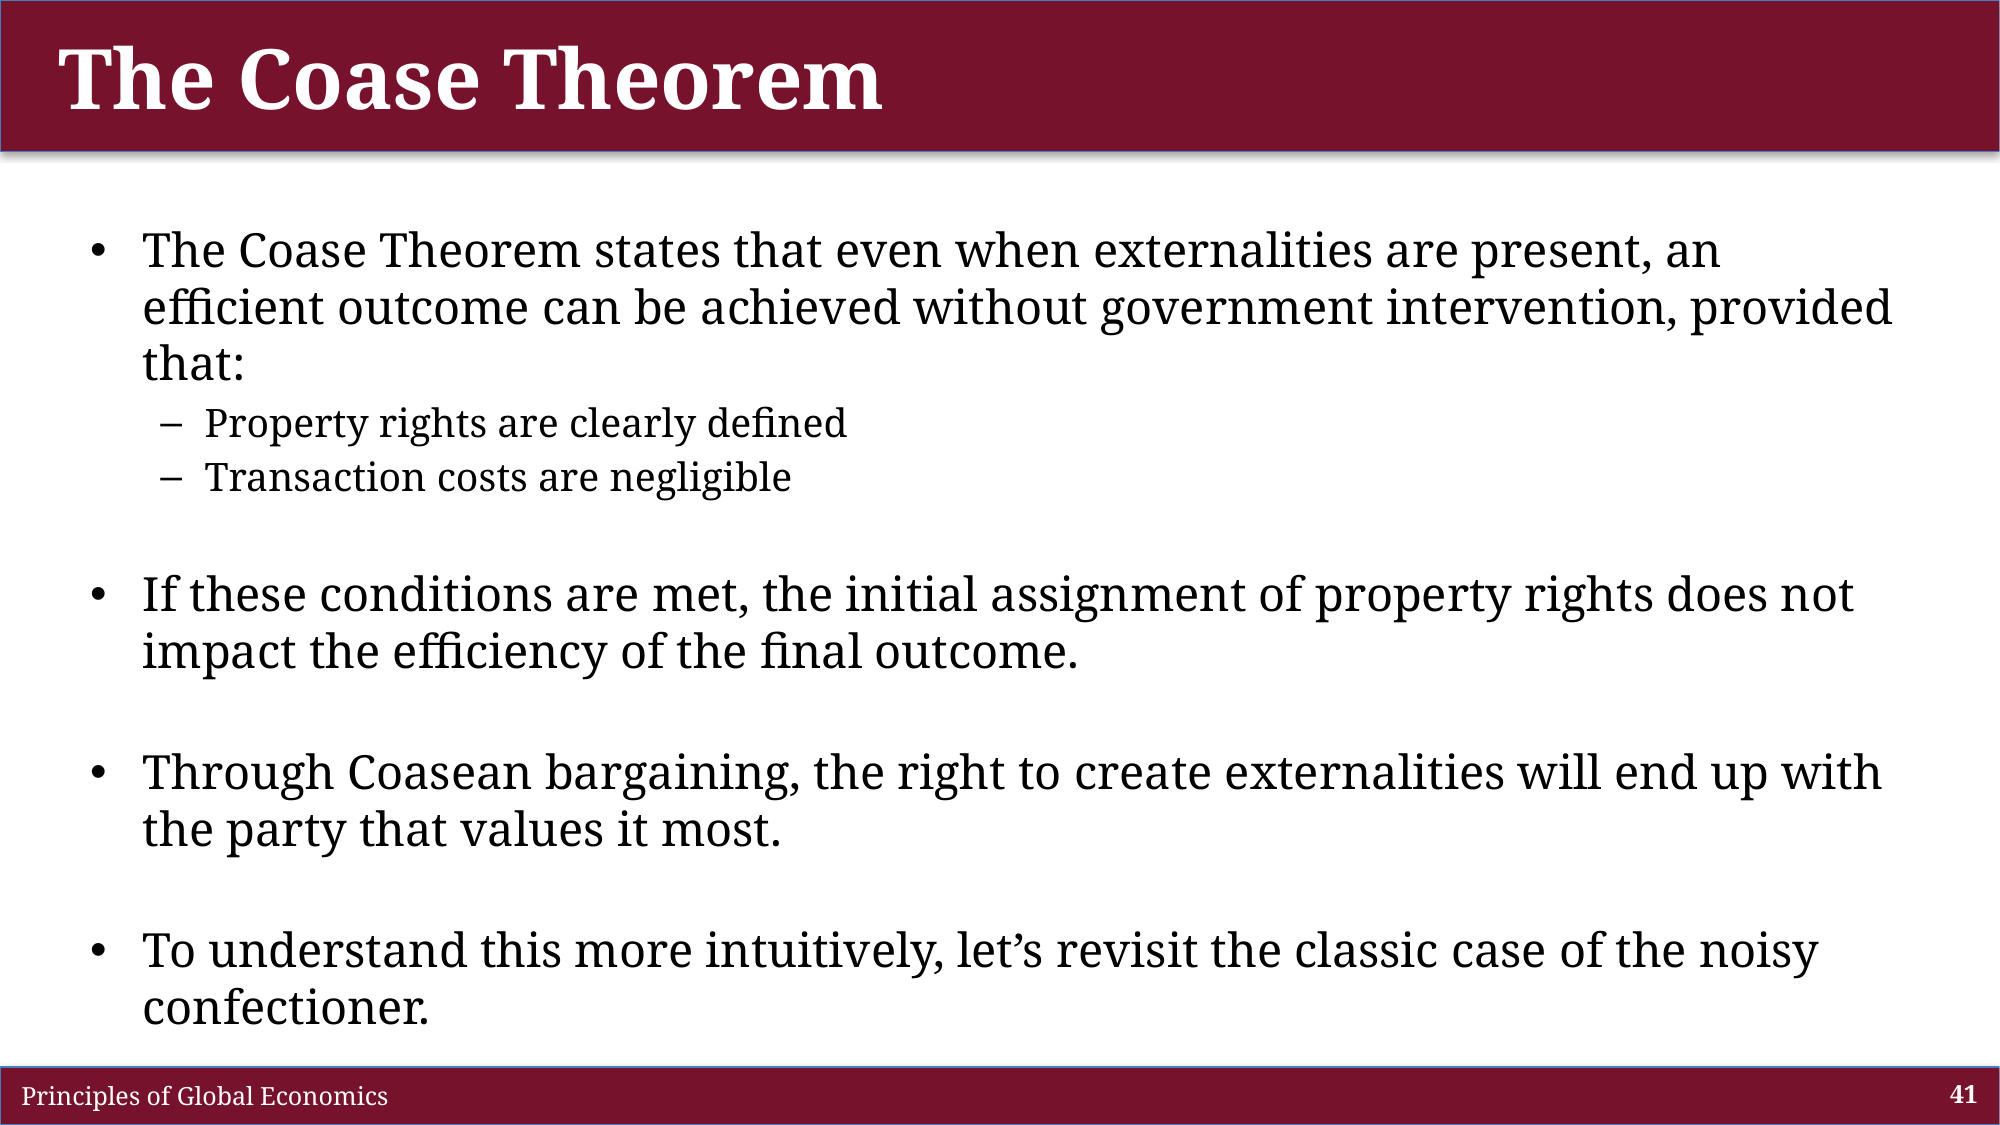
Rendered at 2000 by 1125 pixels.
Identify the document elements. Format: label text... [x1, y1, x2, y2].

footer Principles of Global Economics [0, 1066, 475, 1125]
text_box [475, 1066, 1649, 1125]
title The Coase Theorem [0, 0, 2000, 152]
list The Coase Theorem states that even when externalities are present, an efficient outcome can be achieved without government intervention, provided that: Property rights are clearly defined Transaction costs are negligible If these conditions are met, the initial assignment of property rights does not impact the efficiency of the final outcome. Through Coasean bargaining, the right to create externalities will end up with the party that values it most. To understand this more intuitively, let’s revisit the classic case of the noisy confectioner. [75, 213, 1911, 1047]
slide_number 41 [1649, 1066, 2000, 1125]
